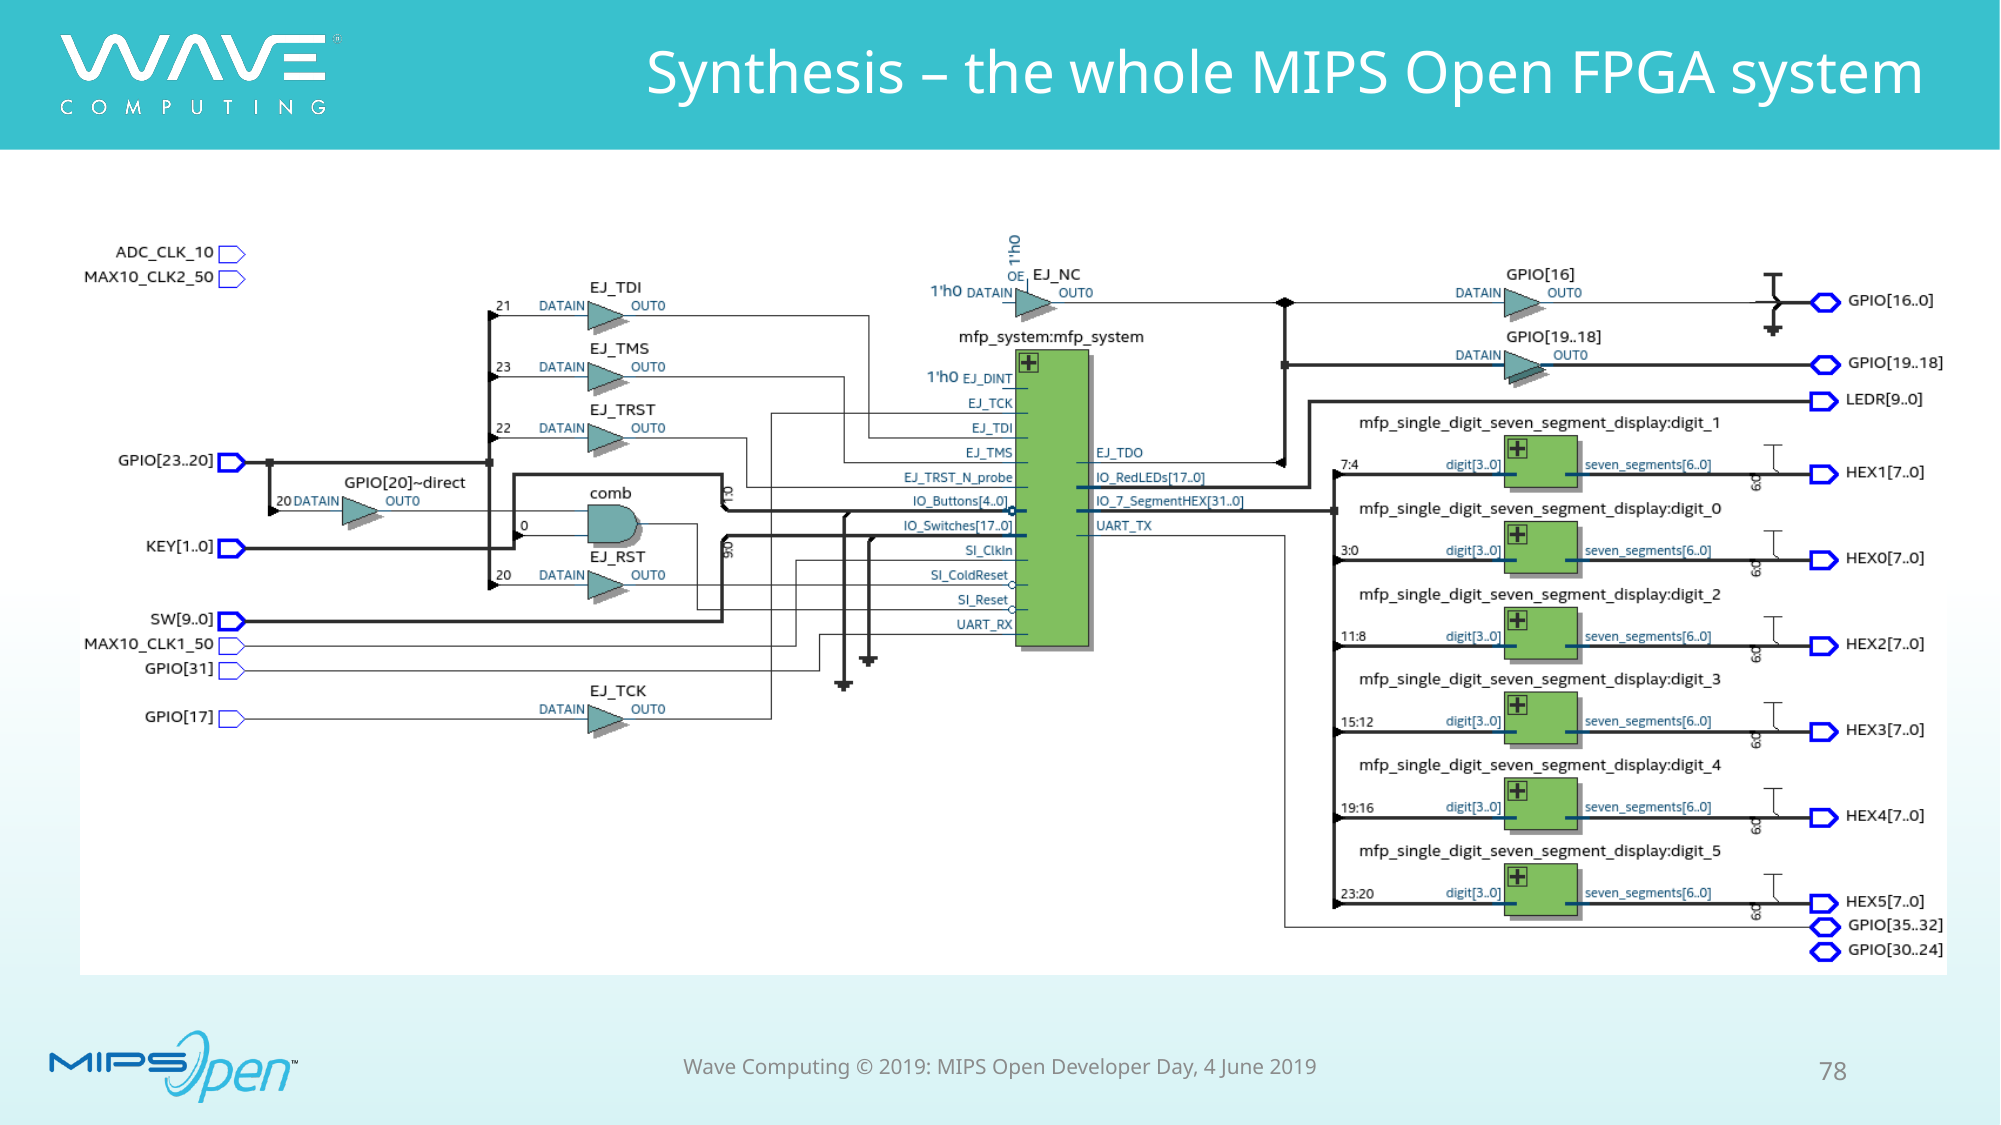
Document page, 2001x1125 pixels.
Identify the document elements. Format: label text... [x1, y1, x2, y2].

text_box Synthesis – the whole MIPS Open FPGA system [489, 0, 1940, 150]
picture [79, 194, 1947, 976]
text_box 78 [1412, 1042, 1863, 1103]
picture [49, 1030, 298, 1103]
picture [60, 34, 342, 115]
